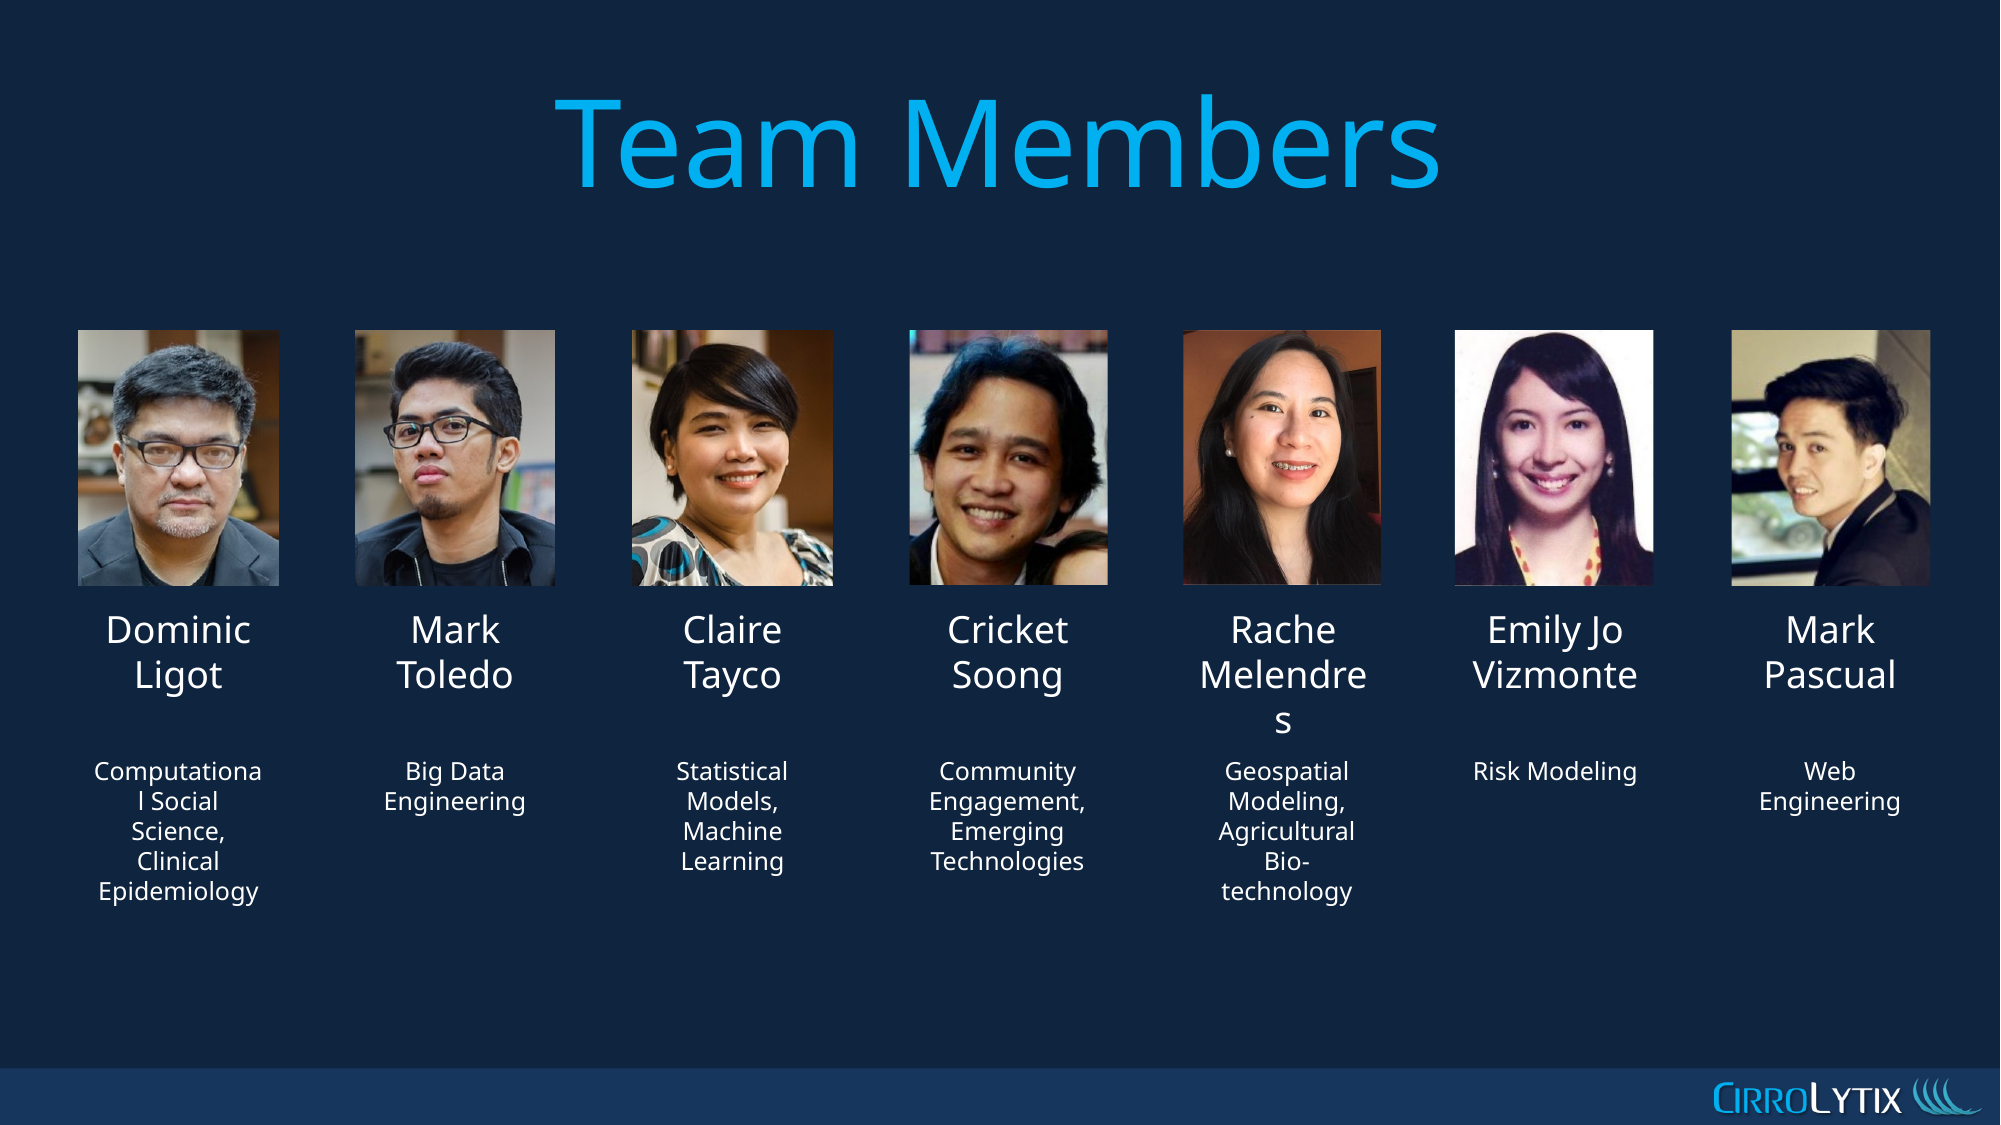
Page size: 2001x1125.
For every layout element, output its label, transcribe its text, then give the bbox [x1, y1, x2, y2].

picture [354, 330, 556, 587]
text_box Mark Toledo [355, 598, 555, 704]
picture [909, 329, 1108, 585]
text_box Geospatial Modeling, Agricultural Bio-technology [1187, 748, 1387, 913]
text_box Statistical Models, Machine Learning [632, 748, 833, 883]
text_box Mark Pascual [1730, 598, 1931, 704]
text_box Risk Modeling [1455, 748, 1656, 794]
text_box Computational Social Science, Clinical Epidemiology [78, 748, 279, 913]
text_box Web Engineering [1730, 748, 1931, 823]
picture [1454, 329, 1654, 586]
picture [632, 330, 833, 587]
picture [78, 330, 279, 587]
text_box Dominic Ligot [78, 598, 279, 704]
text_box Big Data Engineering [355, 748, 555, 823]
picture [1682, 1054, 1983, 1125]
text_box Cricket Soong [908, 598, 1108, 704]
text_box Community Engagement, Emerging Technologies [907, 748, 1108, 883]
text_box Rache Melendres [1183, 598, 1384, 749]
text_box Emily Jo Vizmonte [1455, 598, 1656, 704]
title Team Members [99, 45, 1900, 233]
picture [1183, 329, 1382, 585]
text_box Claire Tayco [632, 598, 833, 704]
picture [1731, 329, 1931, 586]
